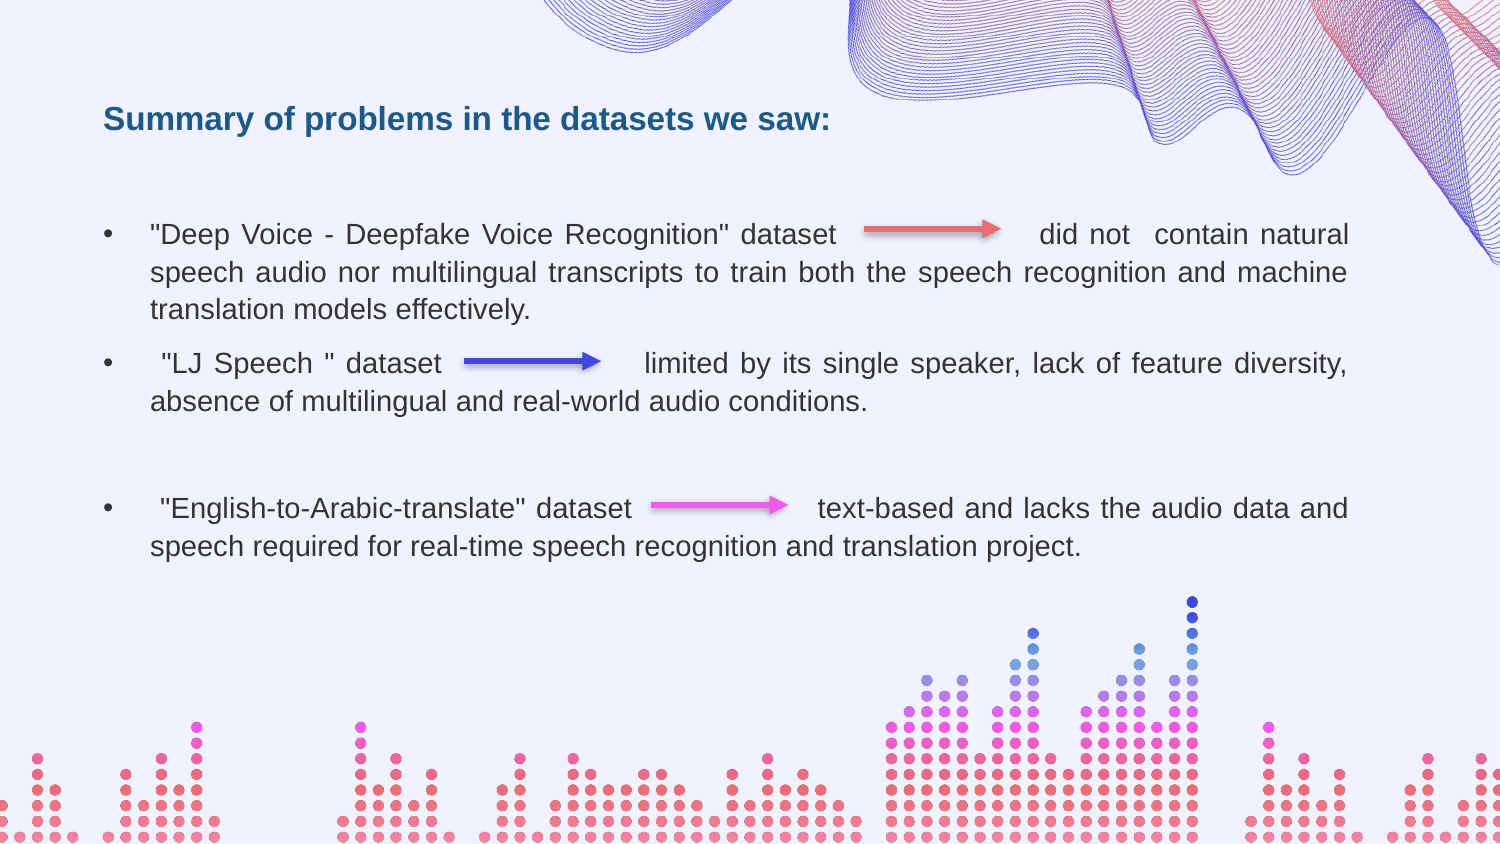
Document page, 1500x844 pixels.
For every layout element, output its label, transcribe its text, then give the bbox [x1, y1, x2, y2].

picture [0, 596, 220, 844]
picture [440, 0, 1500, 266]
text_box "Deep Voice - Deepfake Voice Recognition" dataset did not contain natural speech audio nor multilingual transcripts to train both the speech recognition and machine translation models effectively. "LJ Speech " dataset limited by its single speaker, lack of feature diversity, absence of multilingual and real-world audio conditions. "English-to-Arabic-translate" dataset text-based and lacks the audio data and speech required for real-time speech recognition and translation project. [88, 198, 1365, 730]
picture [337, 730, 1198, 844]
text_box Summary of problems in the datasets we saw: [88, 79, 1384, 174]
picture [1245, 596, 1500, 844]
